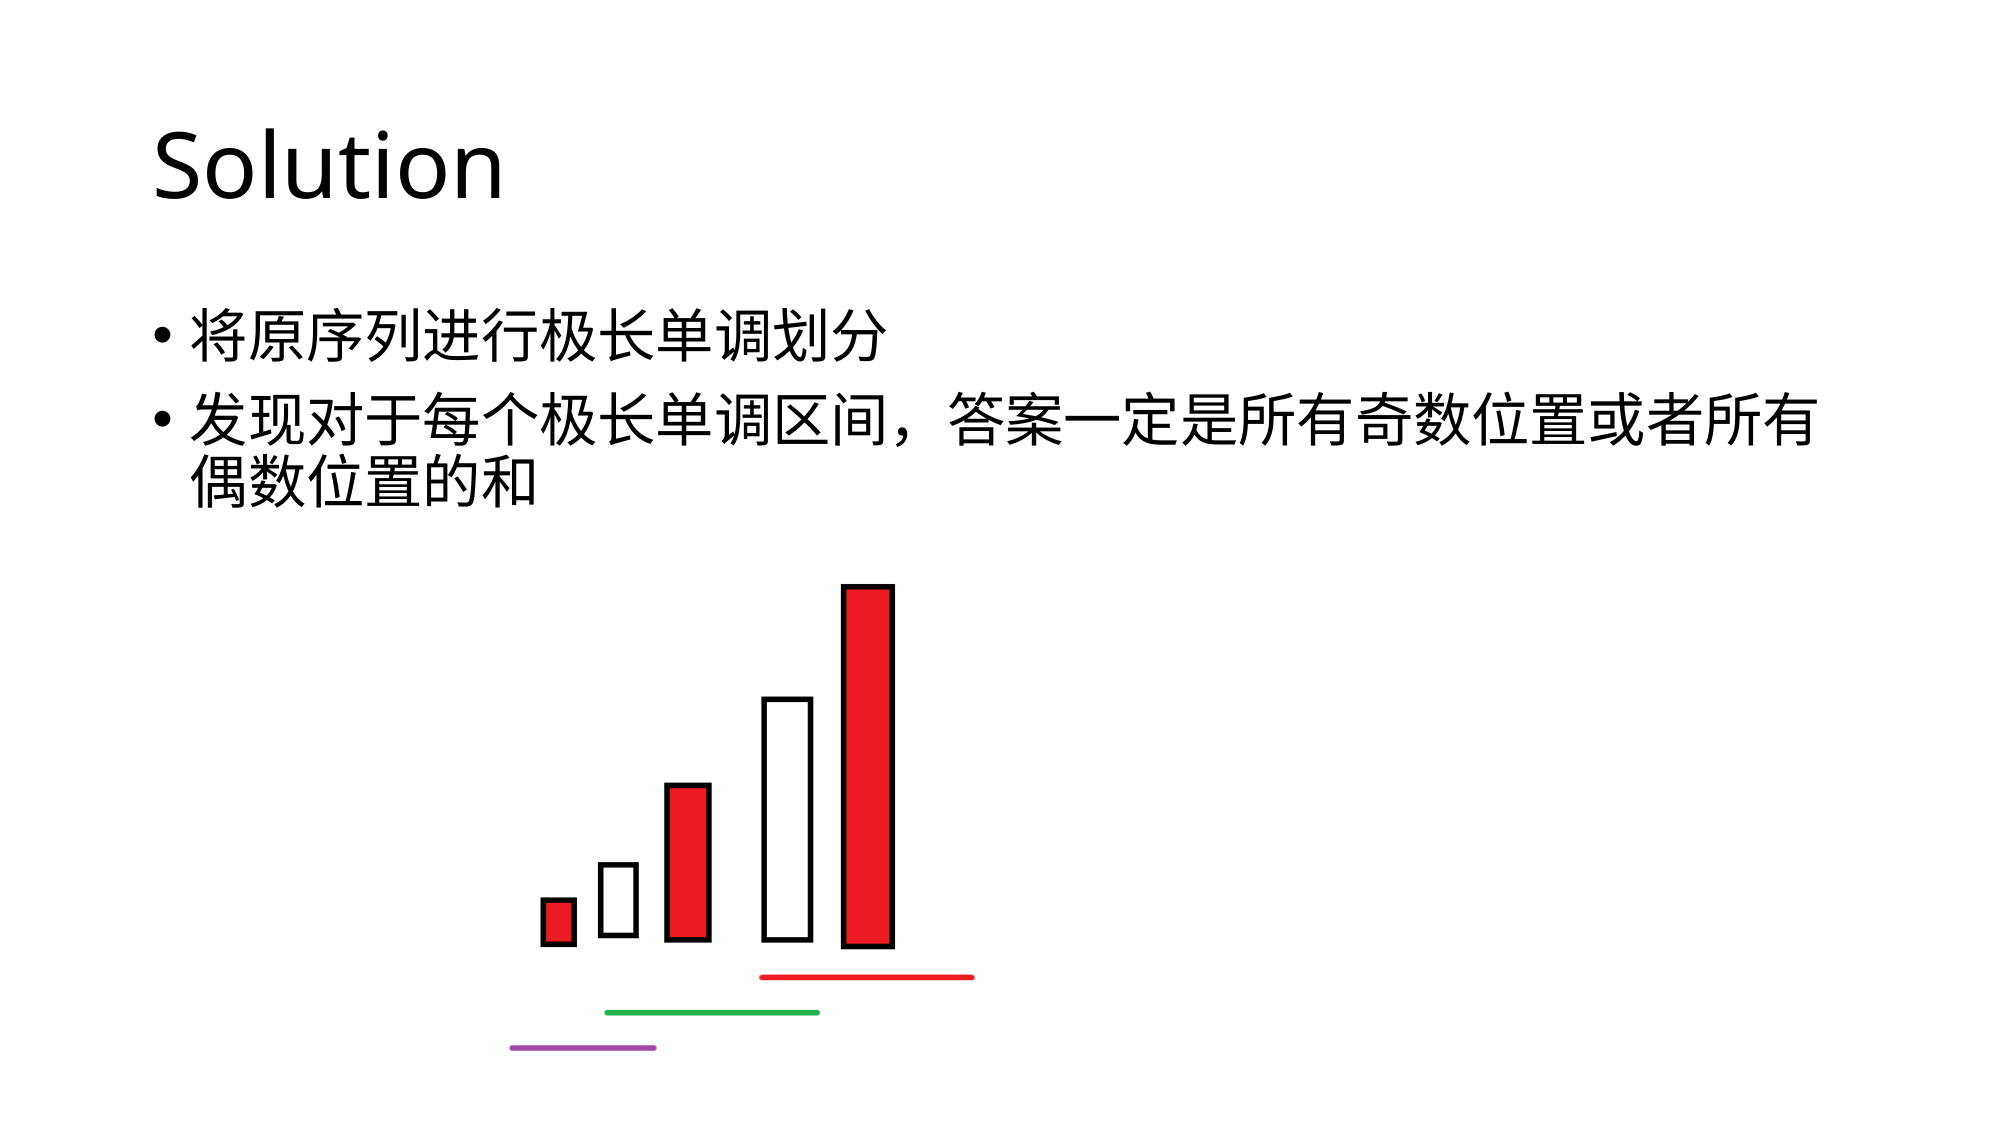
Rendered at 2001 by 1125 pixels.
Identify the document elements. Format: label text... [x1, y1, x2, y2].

picture [491, 562, 979, 1107]
list 将原序列进行极长单调划分 发现对于每个极长单调区间，答案一定是所有奇数位置或者所有偶数位置的和 [137, 299, 1863, 1014]
title Solution [137, 59, 1863, 278]
